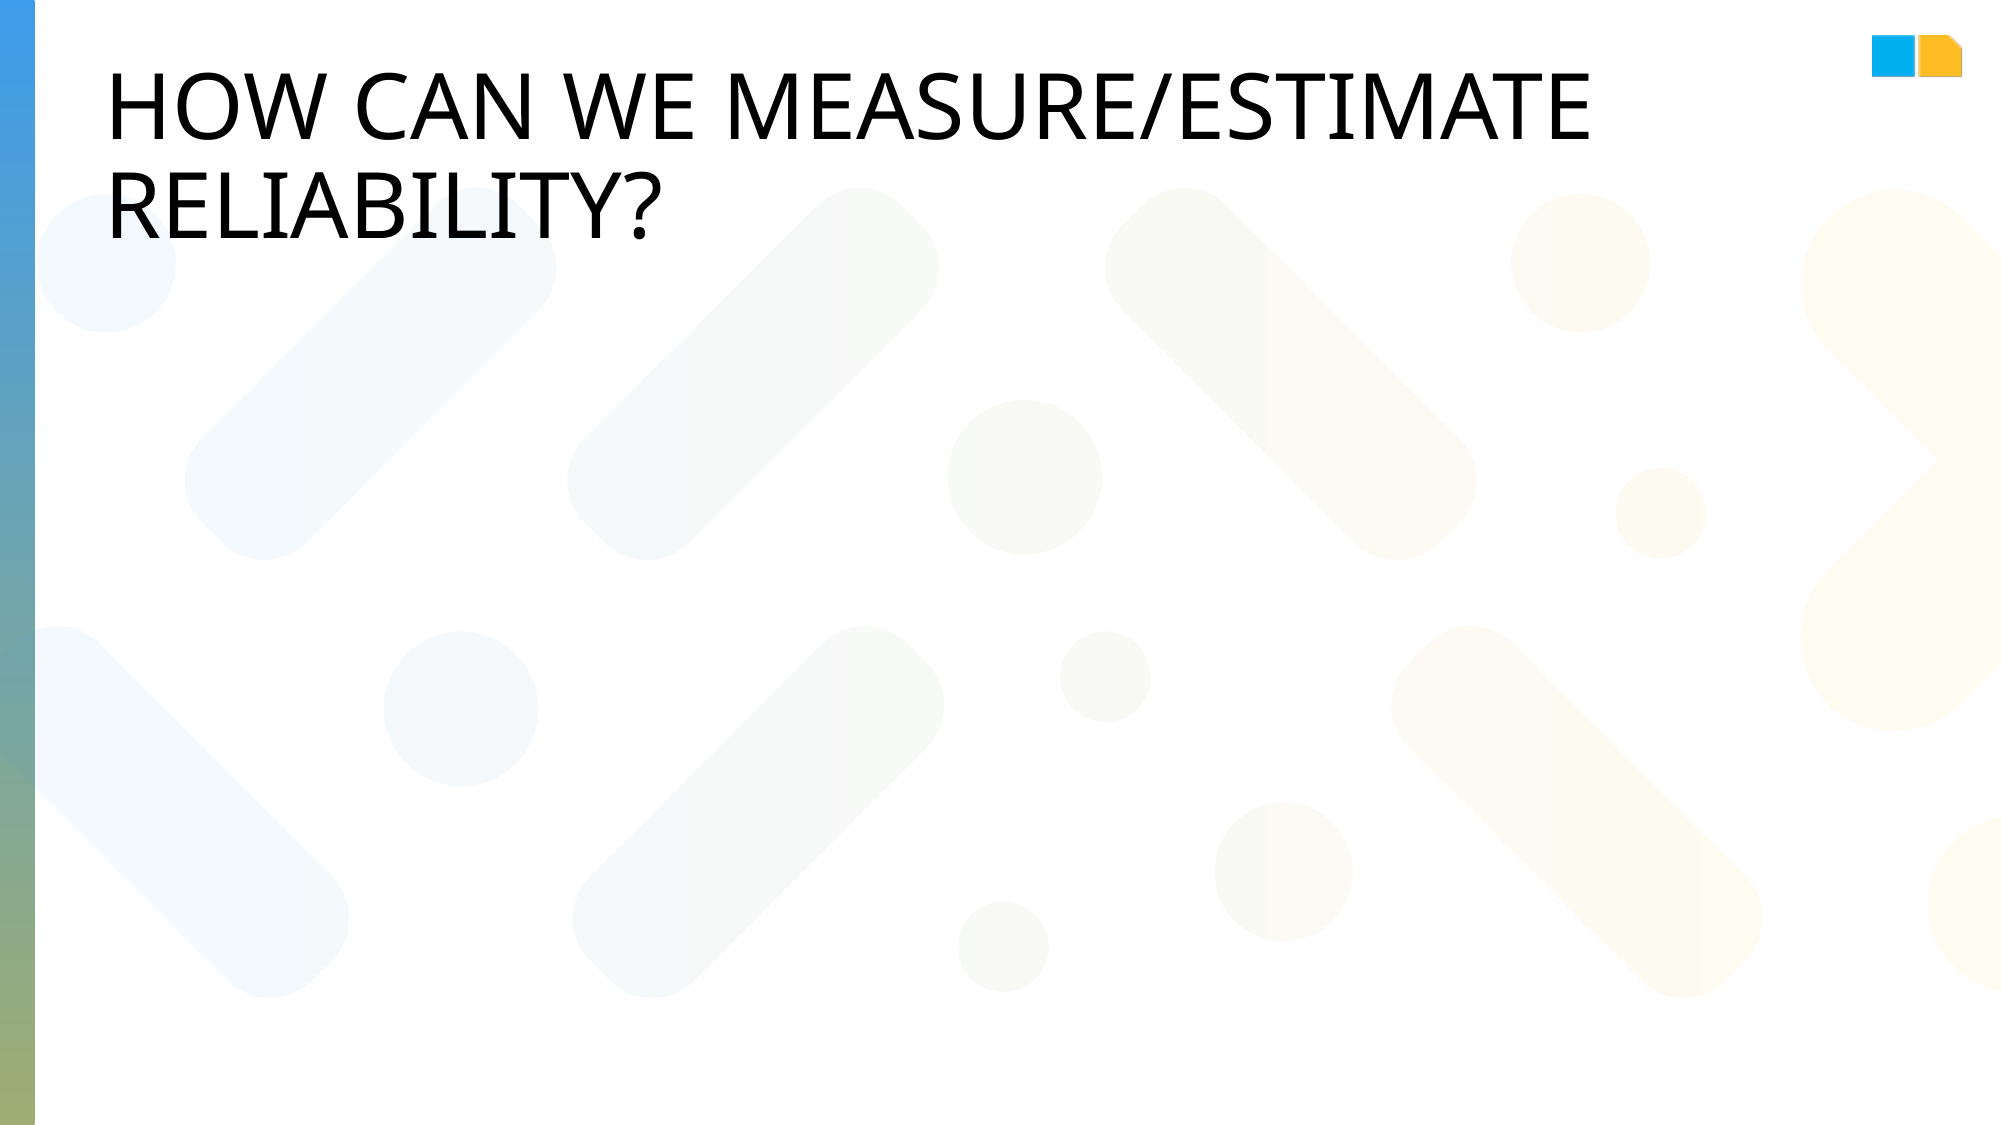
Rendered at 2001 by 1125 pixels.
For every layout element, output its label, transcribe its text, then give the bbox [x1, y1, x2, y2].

picture [1872, 35, 1964, 79]
title HOW CAN WE MEASURE/ESTIMATE RELIABILITY? [89, 53, 1815, 196]
